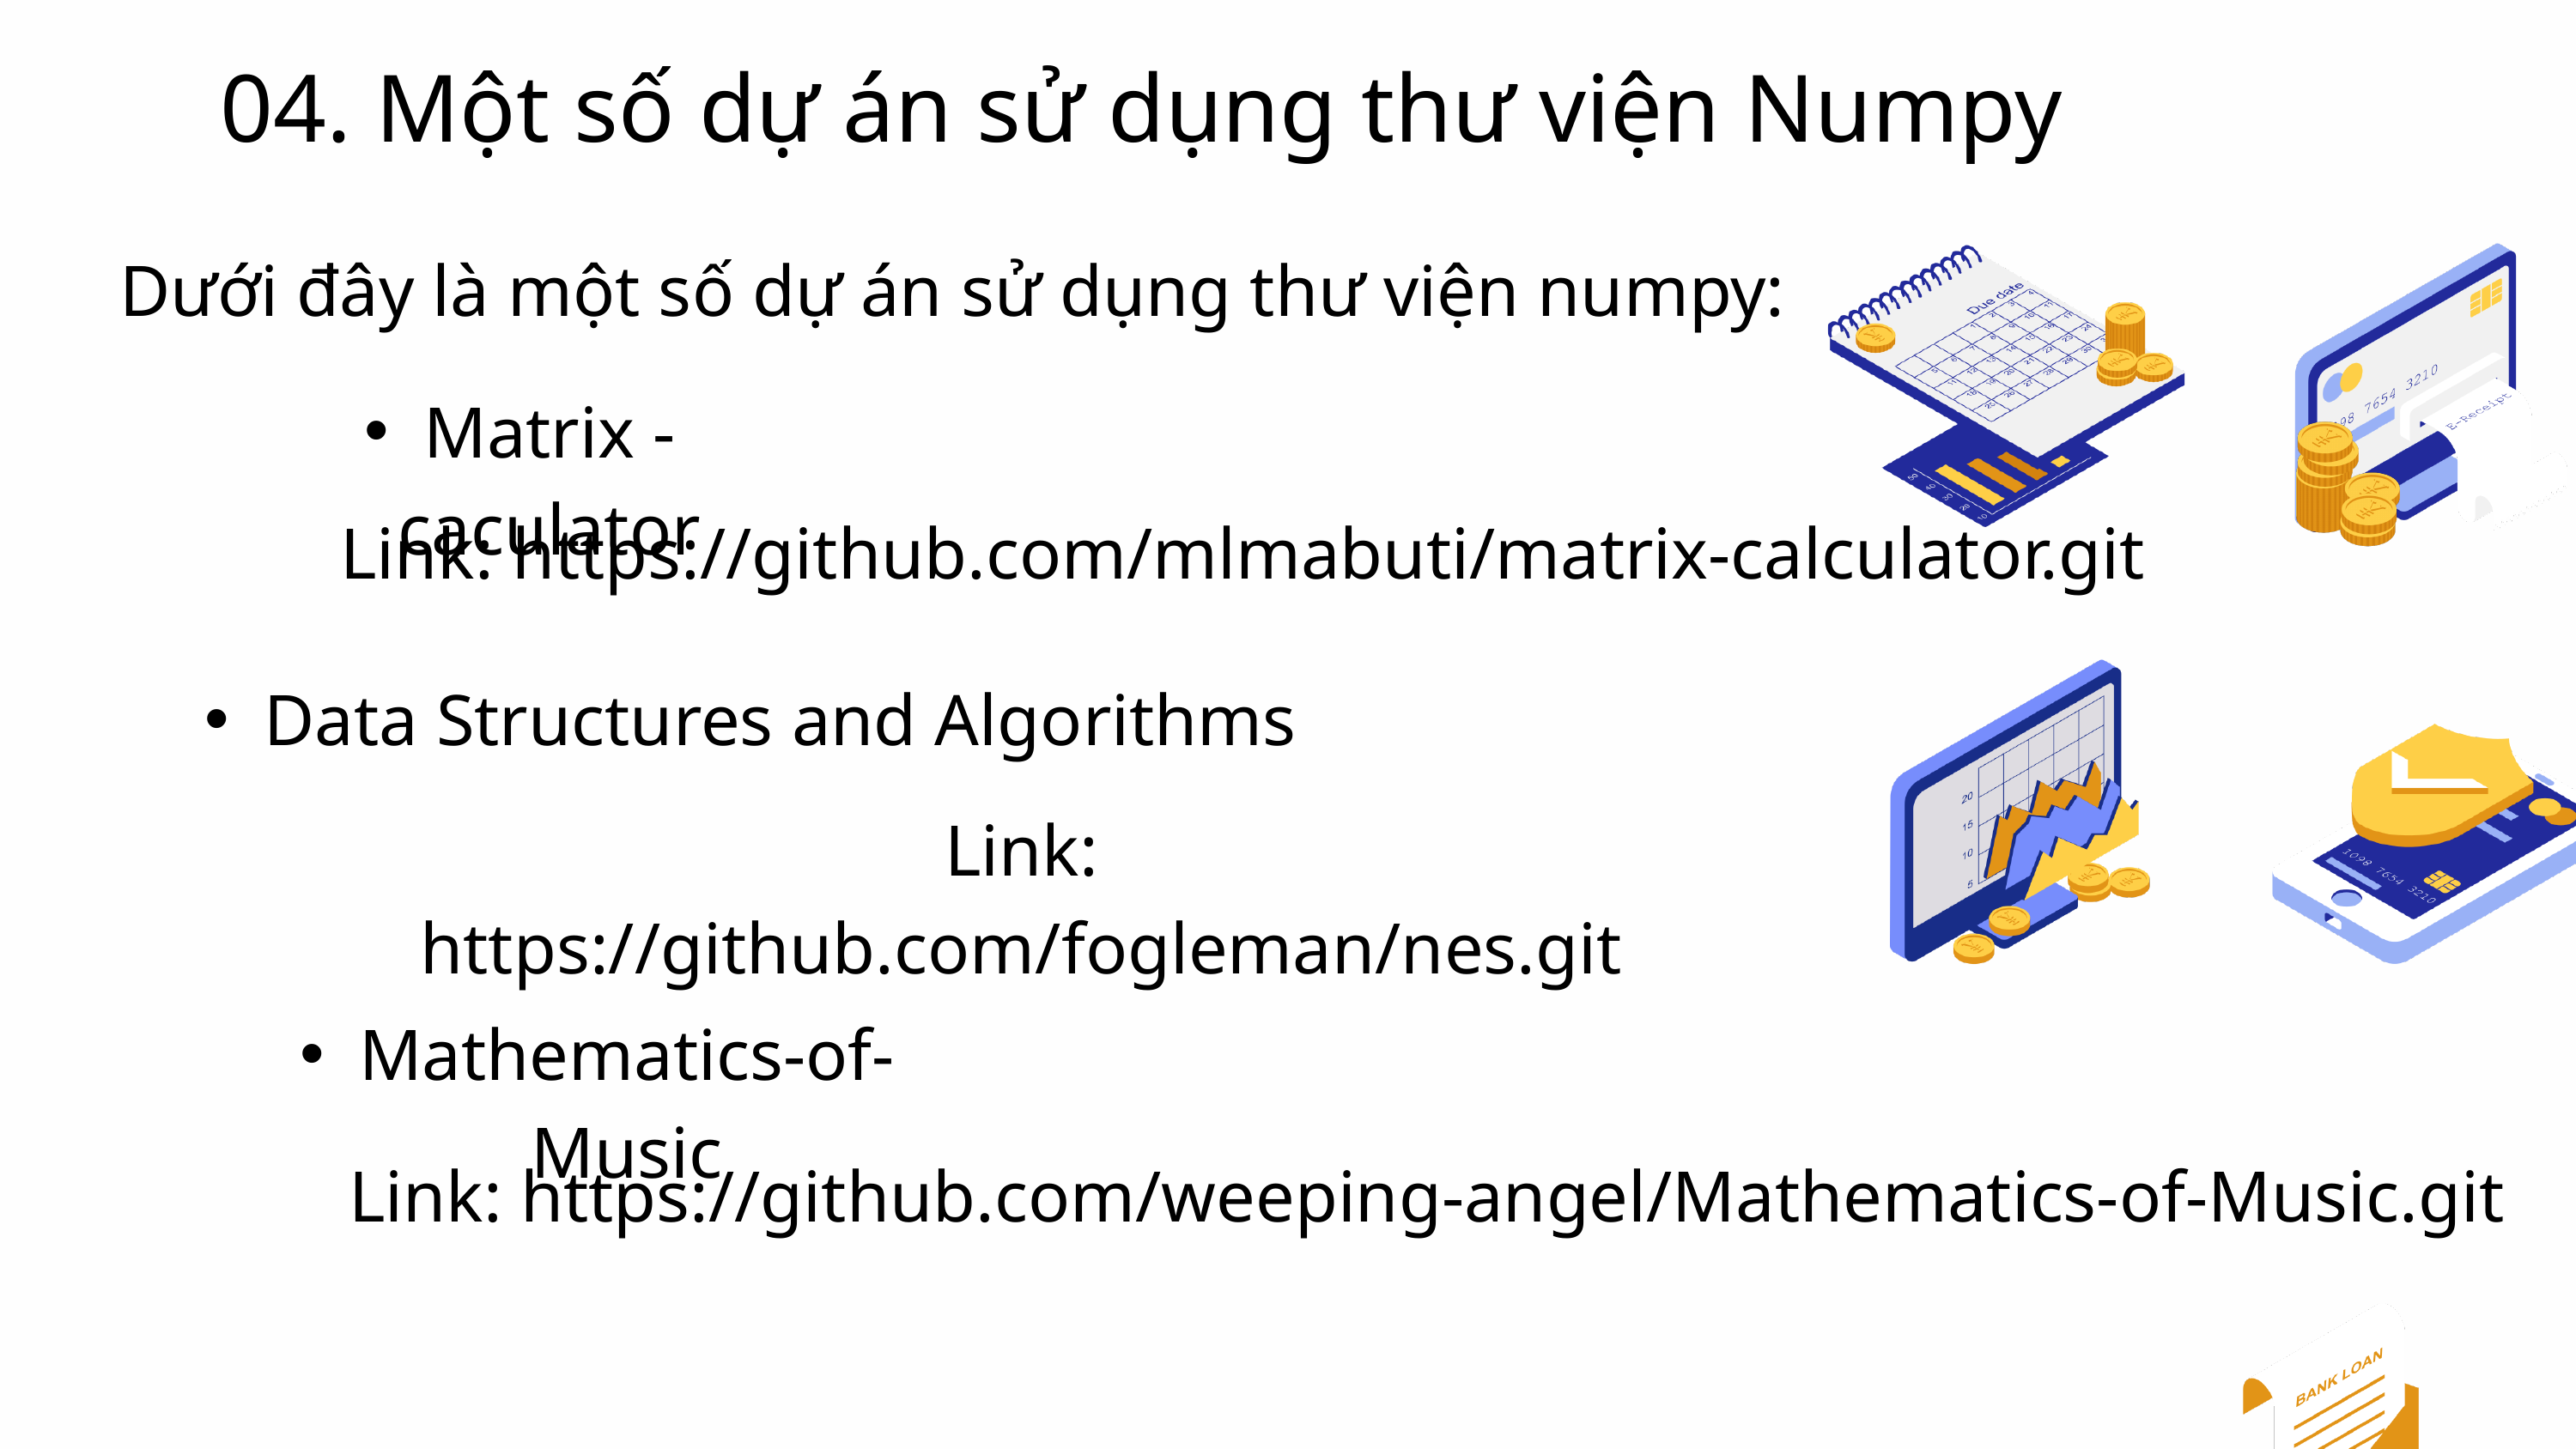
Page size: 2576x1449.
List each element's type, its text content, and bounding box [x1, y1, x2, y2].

text_box [1890, 659, 2152, 965]
text_box Matrix - caculator [144, 373, 836, 570]
text_box Dưới đây là một số dự án sử dụng thư viện numpy: [111, 232, 1795, 330]
text_box Mathematics-of-Music [144, 997, 991, 1192]
text_box Data Structures and Algorithms [144, 662, 1297, 761]
text_box [2271, 724, 2576, 965]
text_box 04. Một số dự án sử dụng thư viện Numpy [49, 30, 2236, 161]
text_box Link: https://github.com/mlmabuti/matrix-calculator.git [334, 494, 2152, 593]
text_box [2243, 1302, 2443, 1449]
text_box Link: https://github.com/weeping-angel/Mathematics-of-Music.git [334, 1138, 2519, 1237]
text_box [2294, 243, 2567, 548]
text_box Link: https://github.com/fogleman/nes.git [334, 792, 1709, 988]
text_box [1827, 243, 2185, 527]
